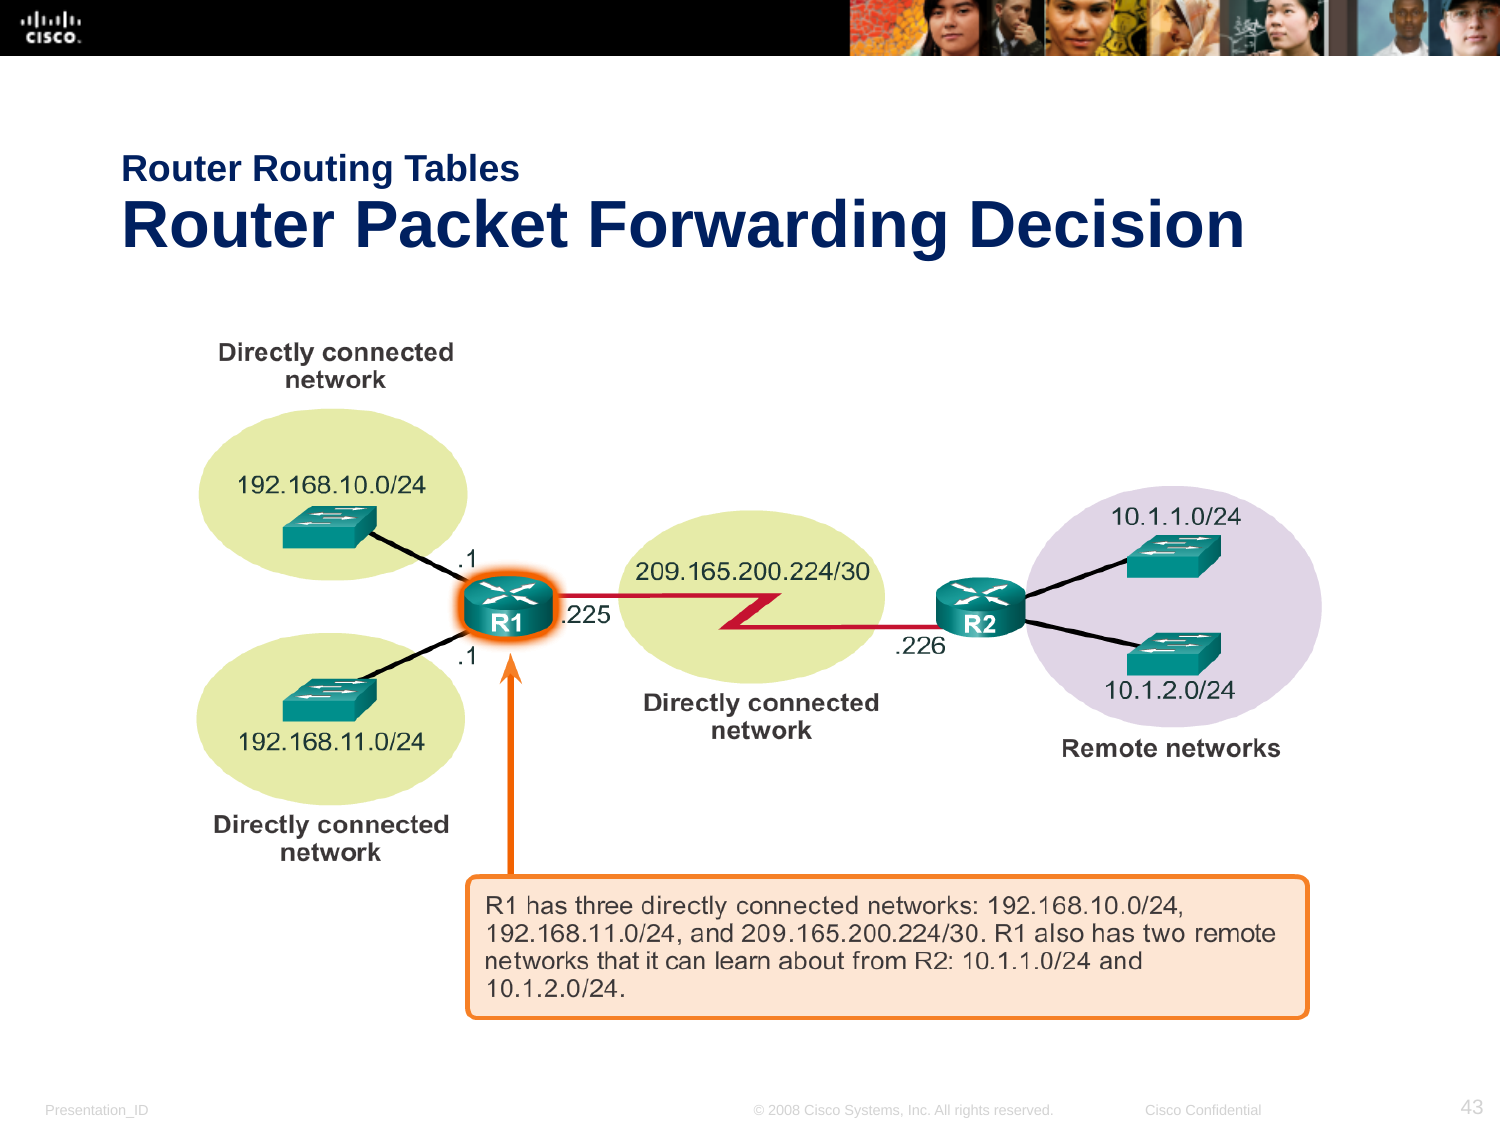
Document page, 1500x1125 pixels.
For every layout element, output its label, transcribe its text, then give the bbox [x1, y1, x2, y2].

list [107, 330, 1411, 1042]
title Router Routing Tables Router Packet Forwarding Decision [107, 130, 1444, 269]
picture [0, 0, 1500, 56]
